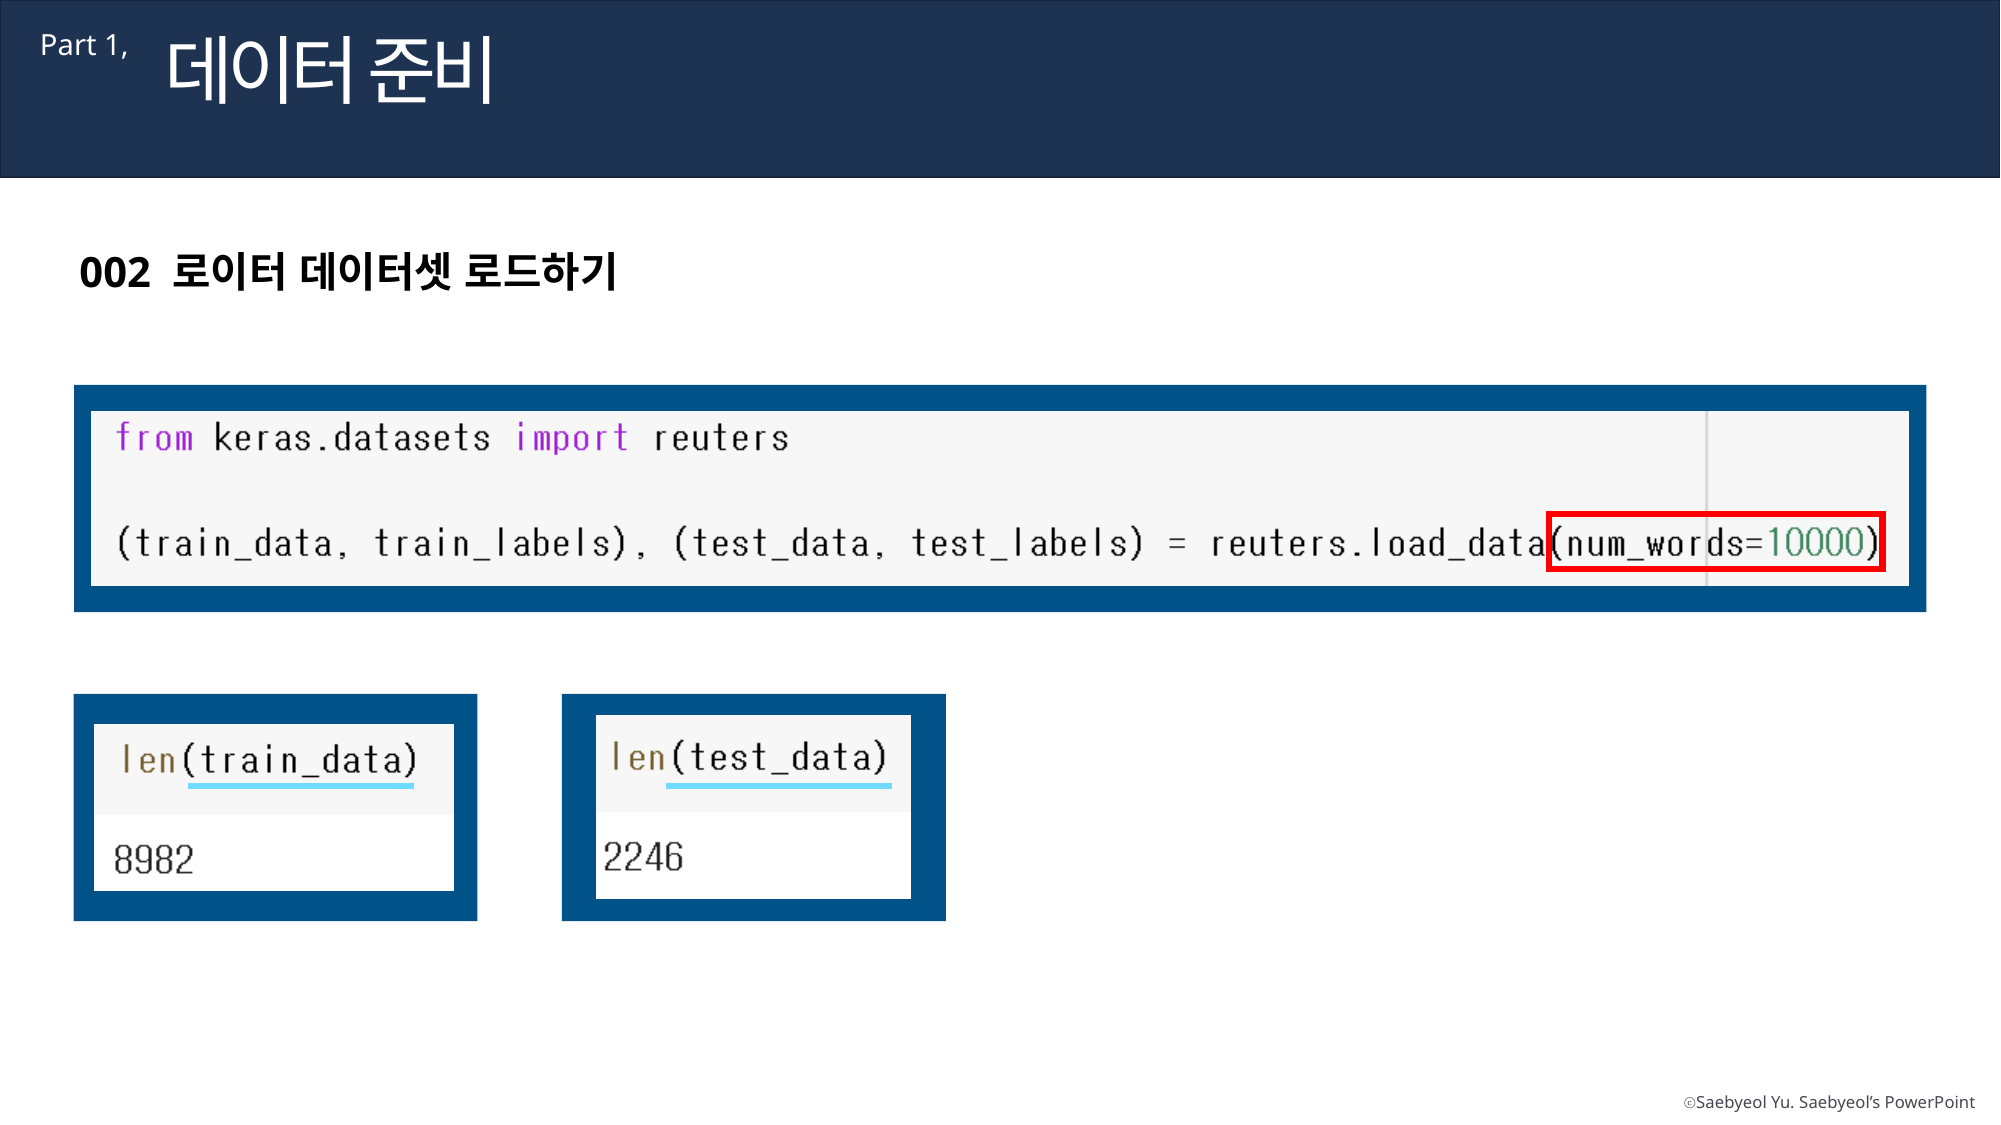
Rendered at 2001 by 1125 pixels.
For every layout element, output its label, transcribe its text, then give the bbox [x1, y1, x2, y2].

text_box 002 로이터 데이터셋 로드하기 [64, 238, 687, 303]
picture [596, 715, 911, 899]
text_box [561, 693, 947, 922]
text_box 데이터 준비 [149, 16, 515, 122]
picture [91, 411, 1909, 586]
text_box [73, 384, 1928, 613]
text_box Part 1, [25, 19, 152, 69]
text_box [73, 693, 478, 922]
picture [94, 724, 454, 891]
text_box [0, 0, 2000, 178]
